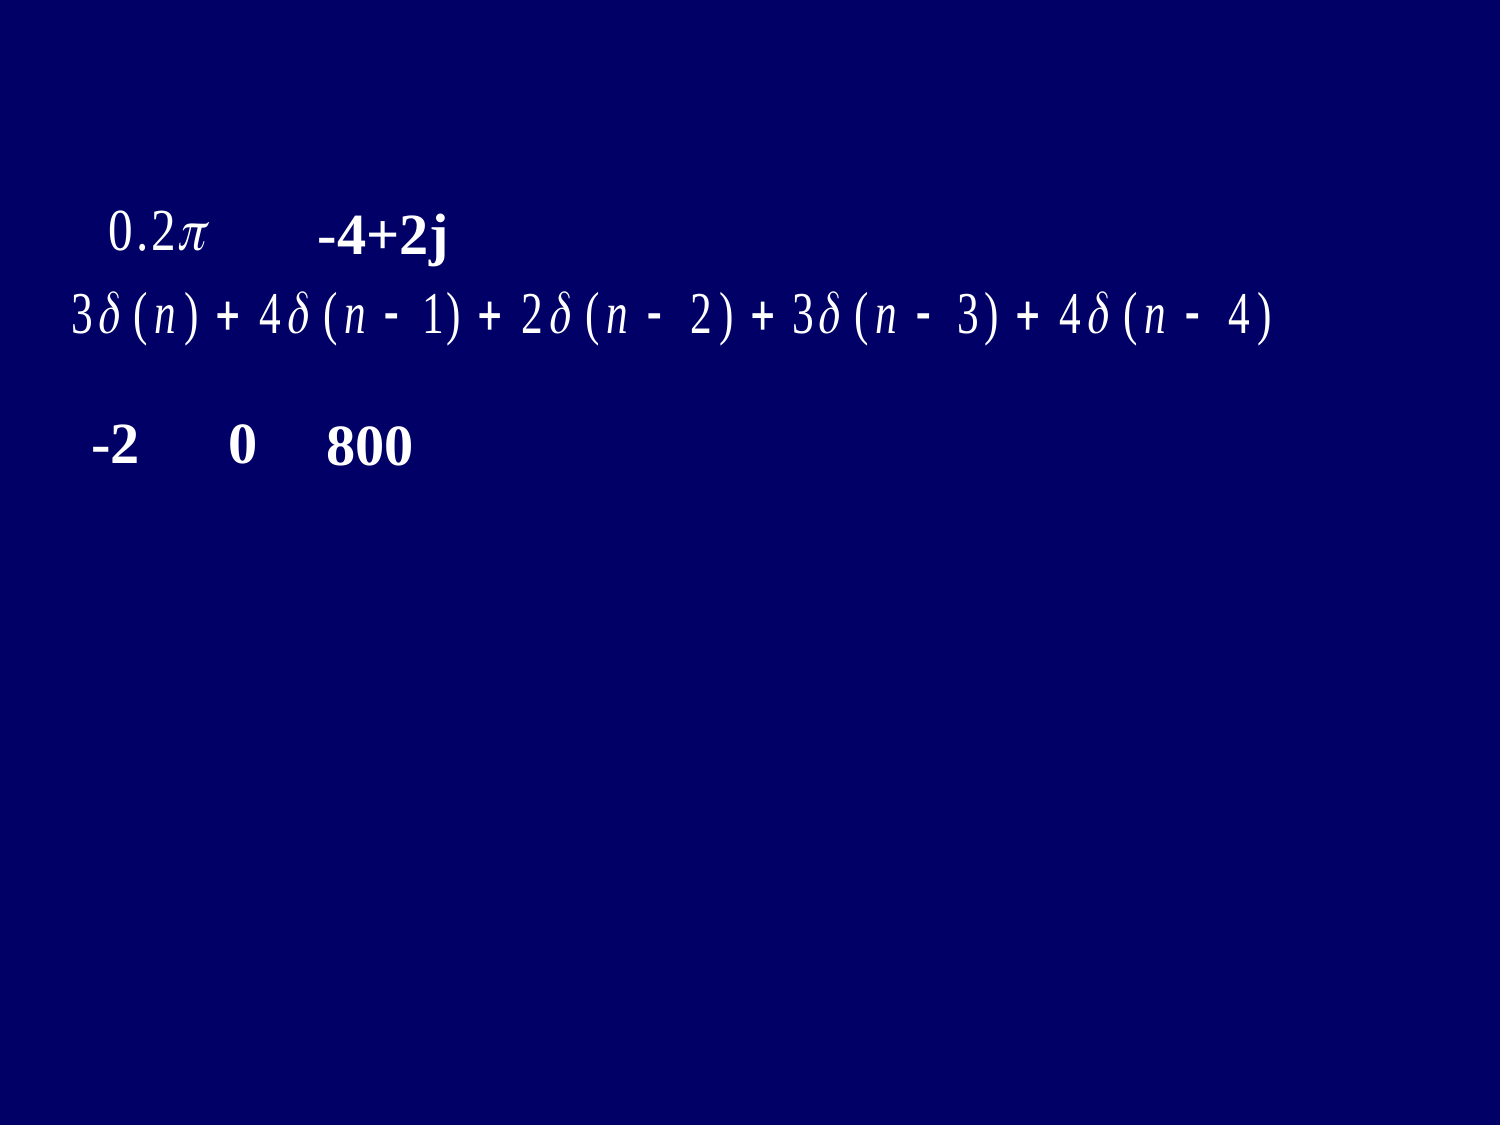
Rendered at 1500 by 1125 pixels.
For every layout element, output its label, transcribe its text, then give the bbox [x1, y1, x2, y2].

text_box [100, 196, 222, 262]
text_box 800 [311, 399, 489, 485]
text_box -2 [76, 397, 205, 482]
text_box 0 [213, 397, 335, 482]
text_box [64, 278, 1285, 355]
text_box -4+2j [303, 189, 479, 274]
